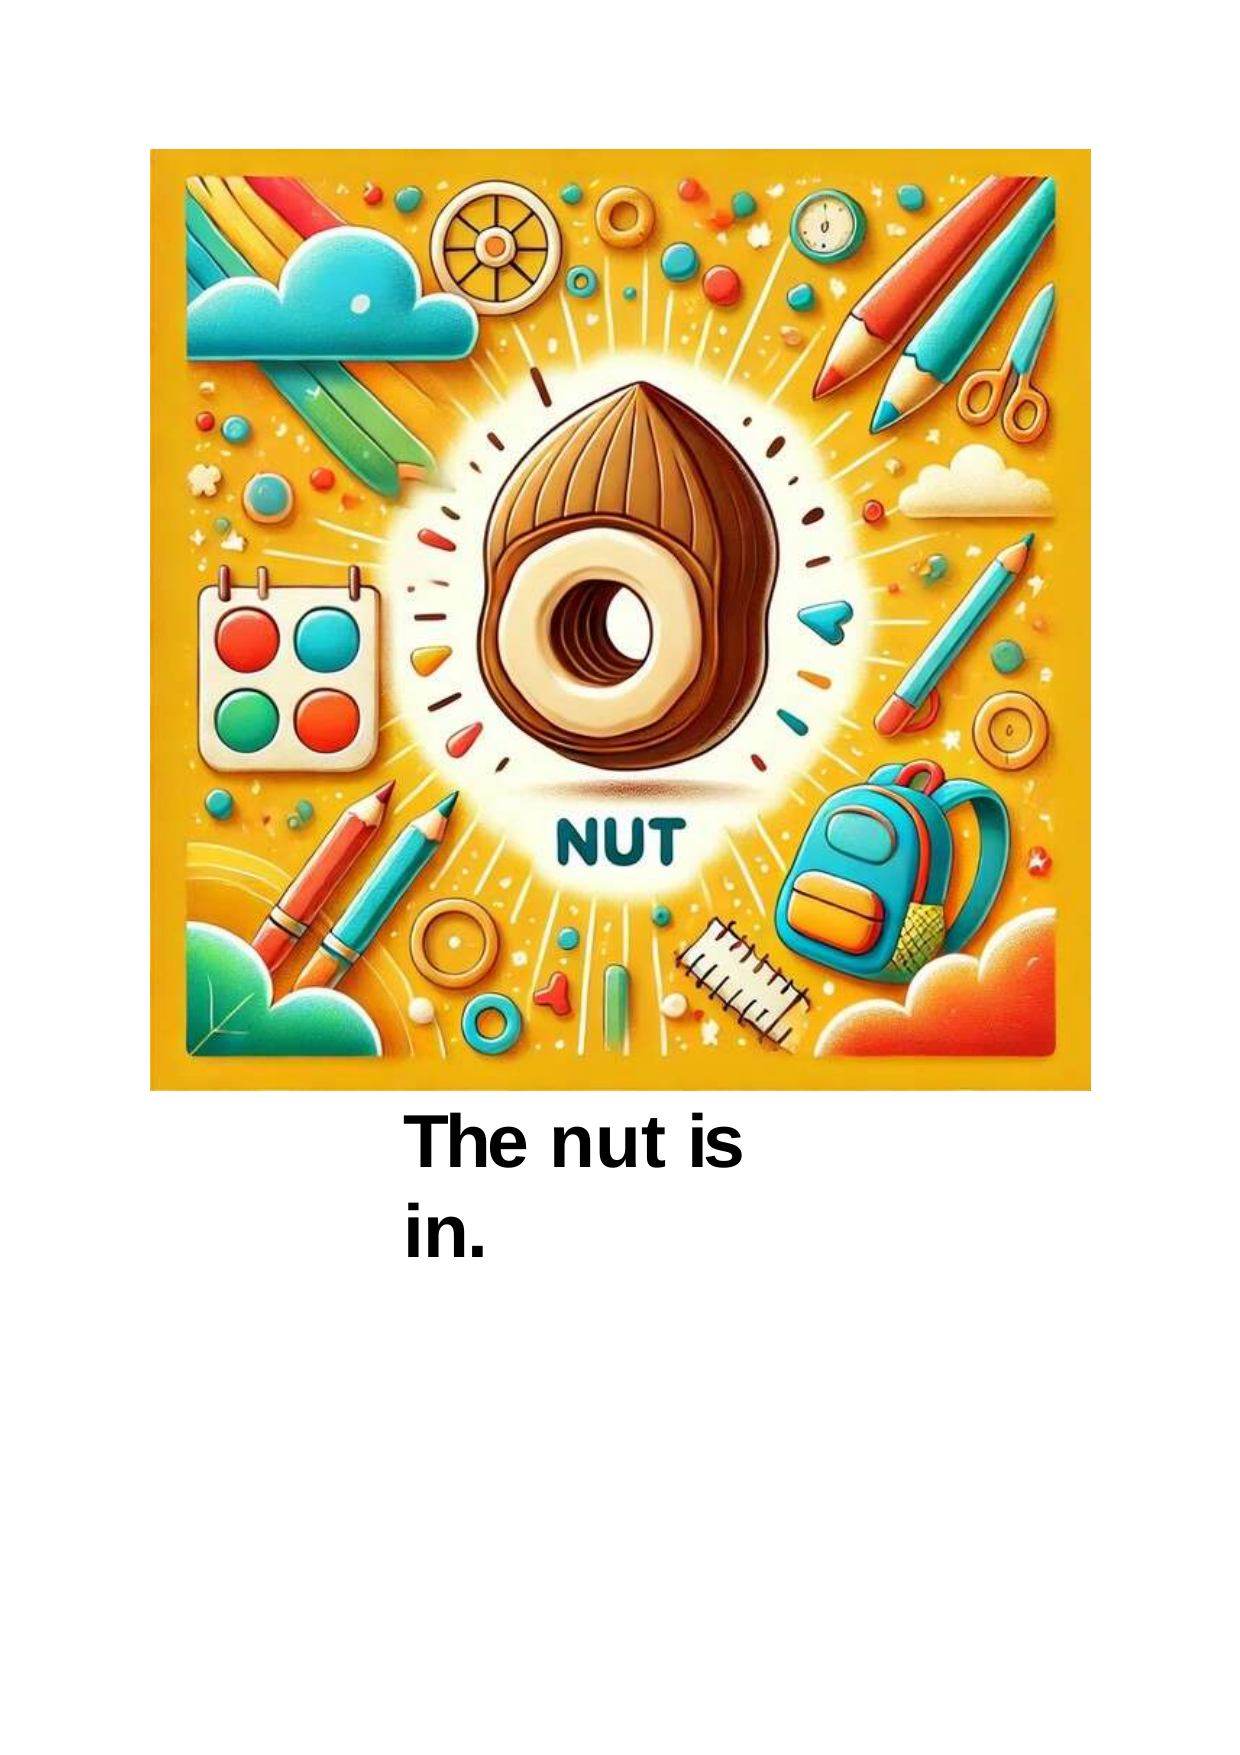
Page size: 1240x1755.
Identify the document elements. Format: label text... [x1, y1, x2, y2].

picture [149, 149, 1091, 1091]
text_box The nut is in. [401, 1099, 839, 1273]
